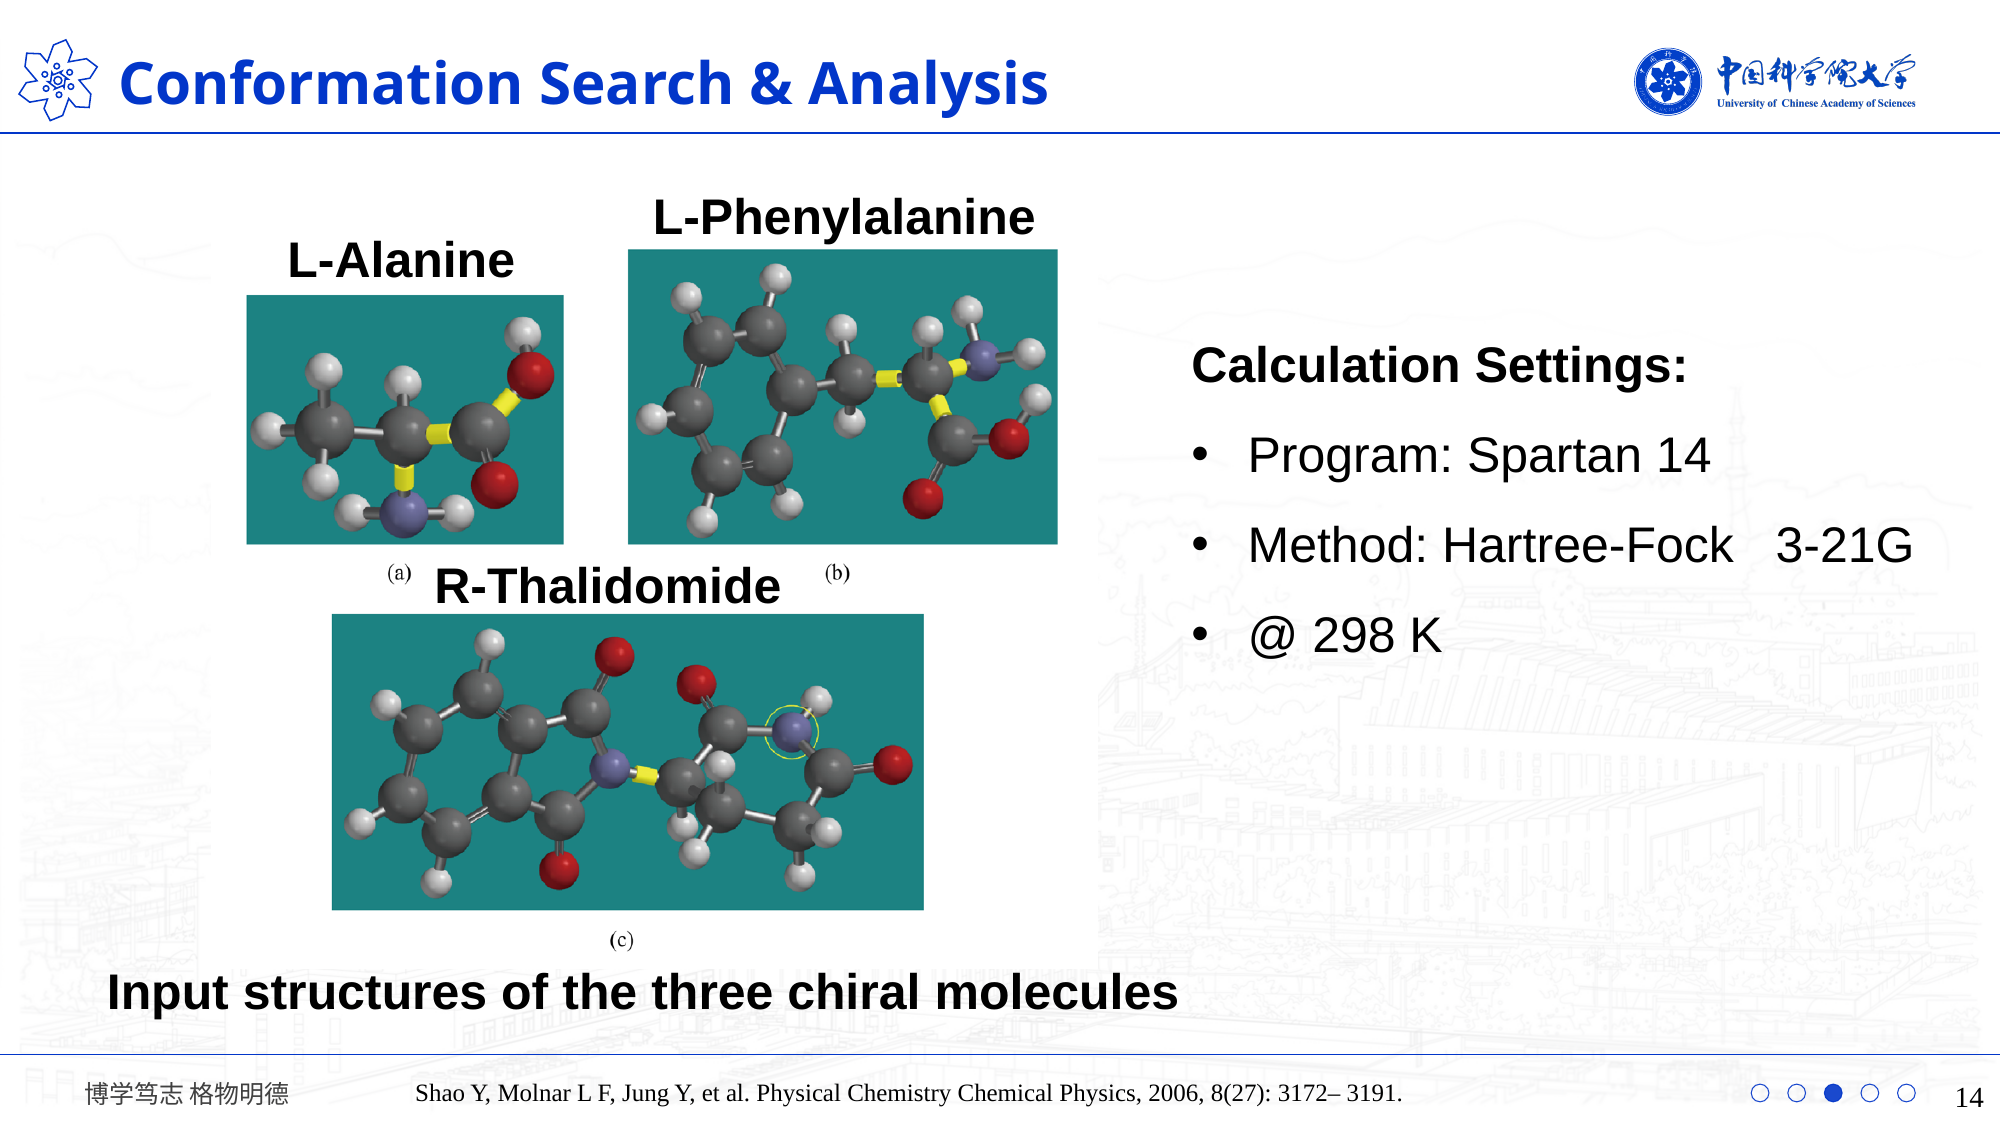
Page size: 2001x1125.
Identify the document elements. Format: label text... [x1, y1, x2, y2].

text_box Input structures of the three chiral molecules [92, 951, 1237, 1027]
text_box Shao Y, Molnar L F, Jung Y, et al. Physical Chemistry Chemical Physics, 2006, 8(27): 3172– 3191. [400, 1068, 1426, 1114]
picture [211, 219, 1098, 969]
text_box 14 [1939, 1071, 1999, 1122]
list Conformation Search & Analysis [112, 34, 1200, 123]
text_box L-Phenylalanine [638, 177, 1060, 219]
picture [1714, 54, 1916, 109]
text_box Calculation Settings: Program: Spartan 14 Method: Hartree-Fock 3-21G @ 298 K [1176, 295, 1964, 671]
